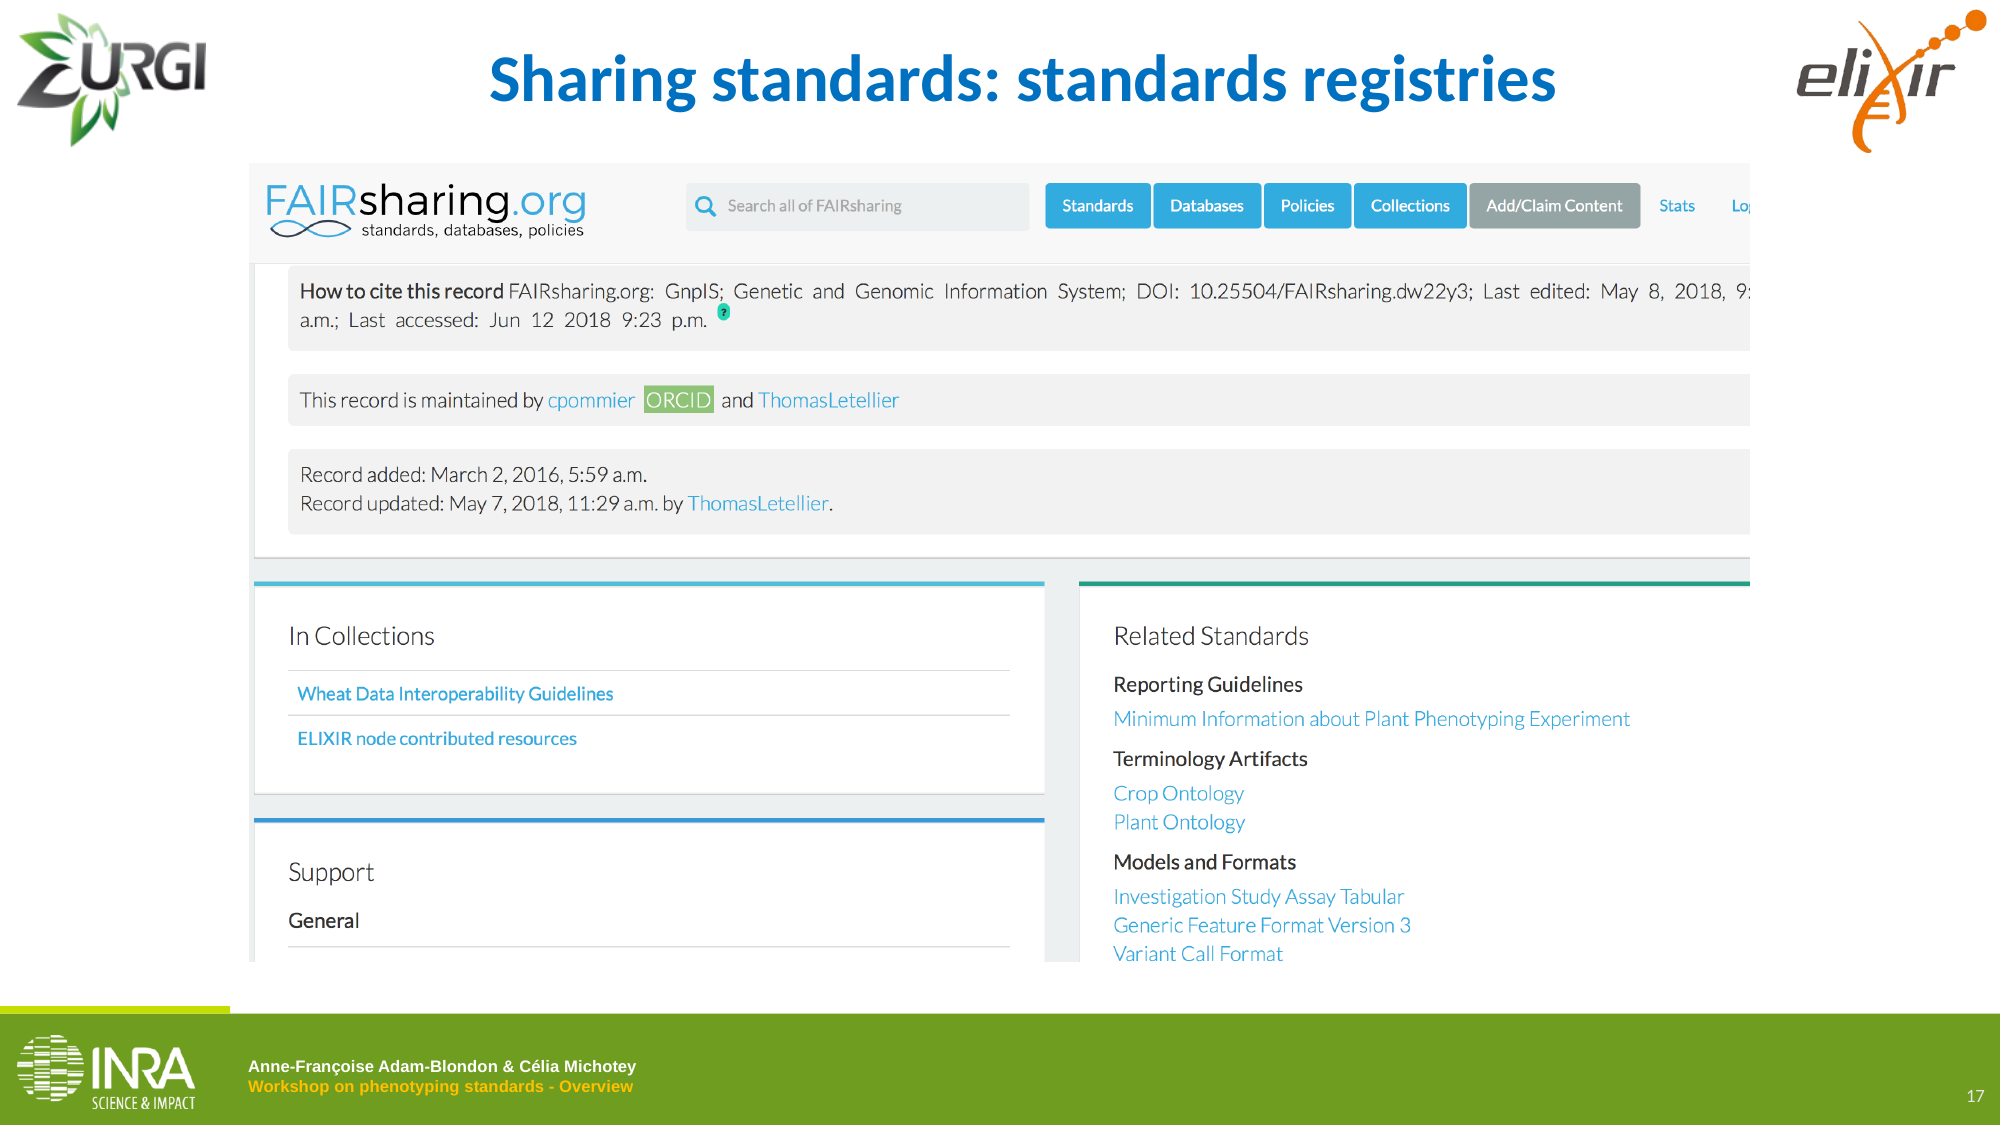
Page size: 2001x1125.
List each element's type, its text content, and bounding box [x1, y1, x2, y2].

title Sharing standards: standards registries [369, 0, 1678, 150]
picture [249, 163, 1751, 962]
picture [1796, 9, 1987, 153]
slide_number 17 [1533, 1065, 2000, 1125]
picture [17, 1035, 195, 1109]
picture [17, 13, 206, 147]
